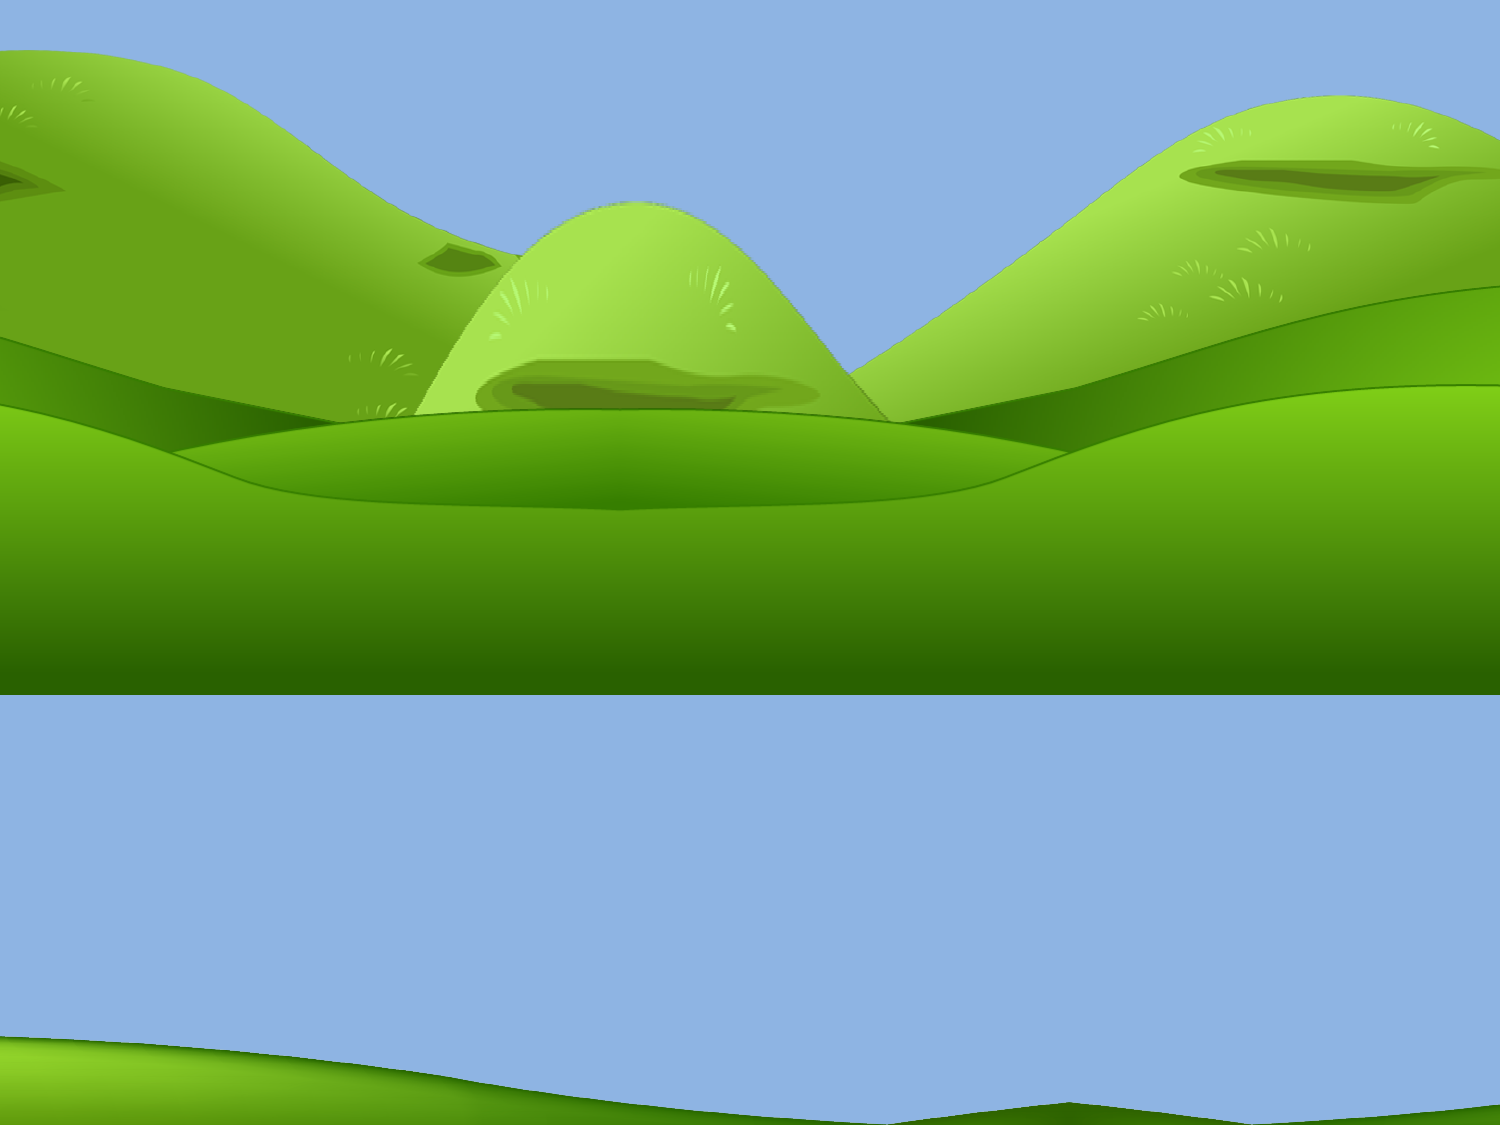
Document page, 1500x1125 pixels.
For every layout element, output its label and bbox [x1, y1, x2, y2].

text_box [0, 15, 615, 278]
picture [0, 987, 1500, 1125]
text_box [619, 15, 1500, 278]
picture [0, 278, 1500, 695]
